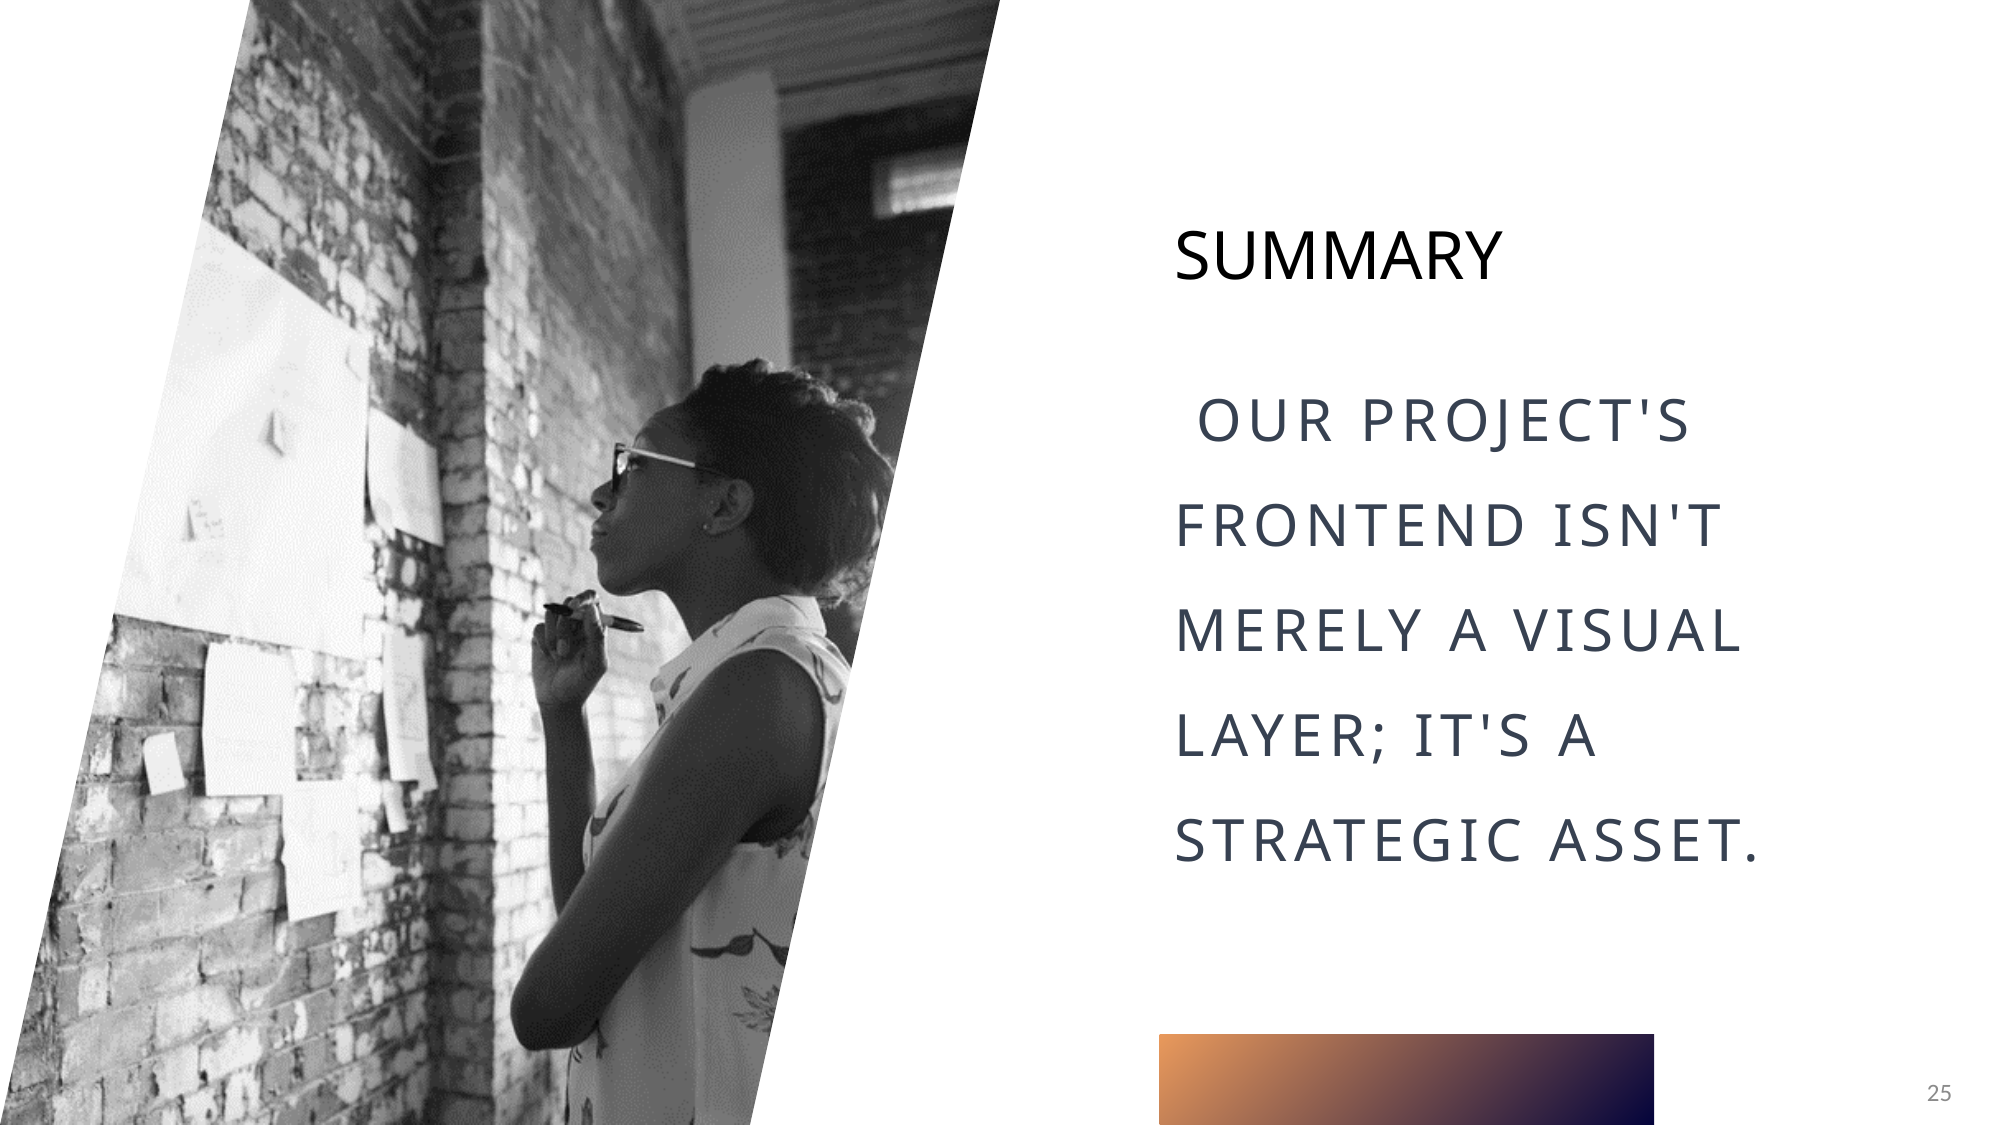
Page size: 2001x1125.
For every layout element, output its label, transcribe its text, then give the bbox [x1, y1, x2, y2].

picture [0, 0, 1000, 1125]
title Summary [1159, 22, 1955, 300]
slide_number 25 [1894, 1061, 1968, 1121]
list our project's frontend isn't merely a visual layer; it's a strategic asset. [1159, 341, 1835, 965]
